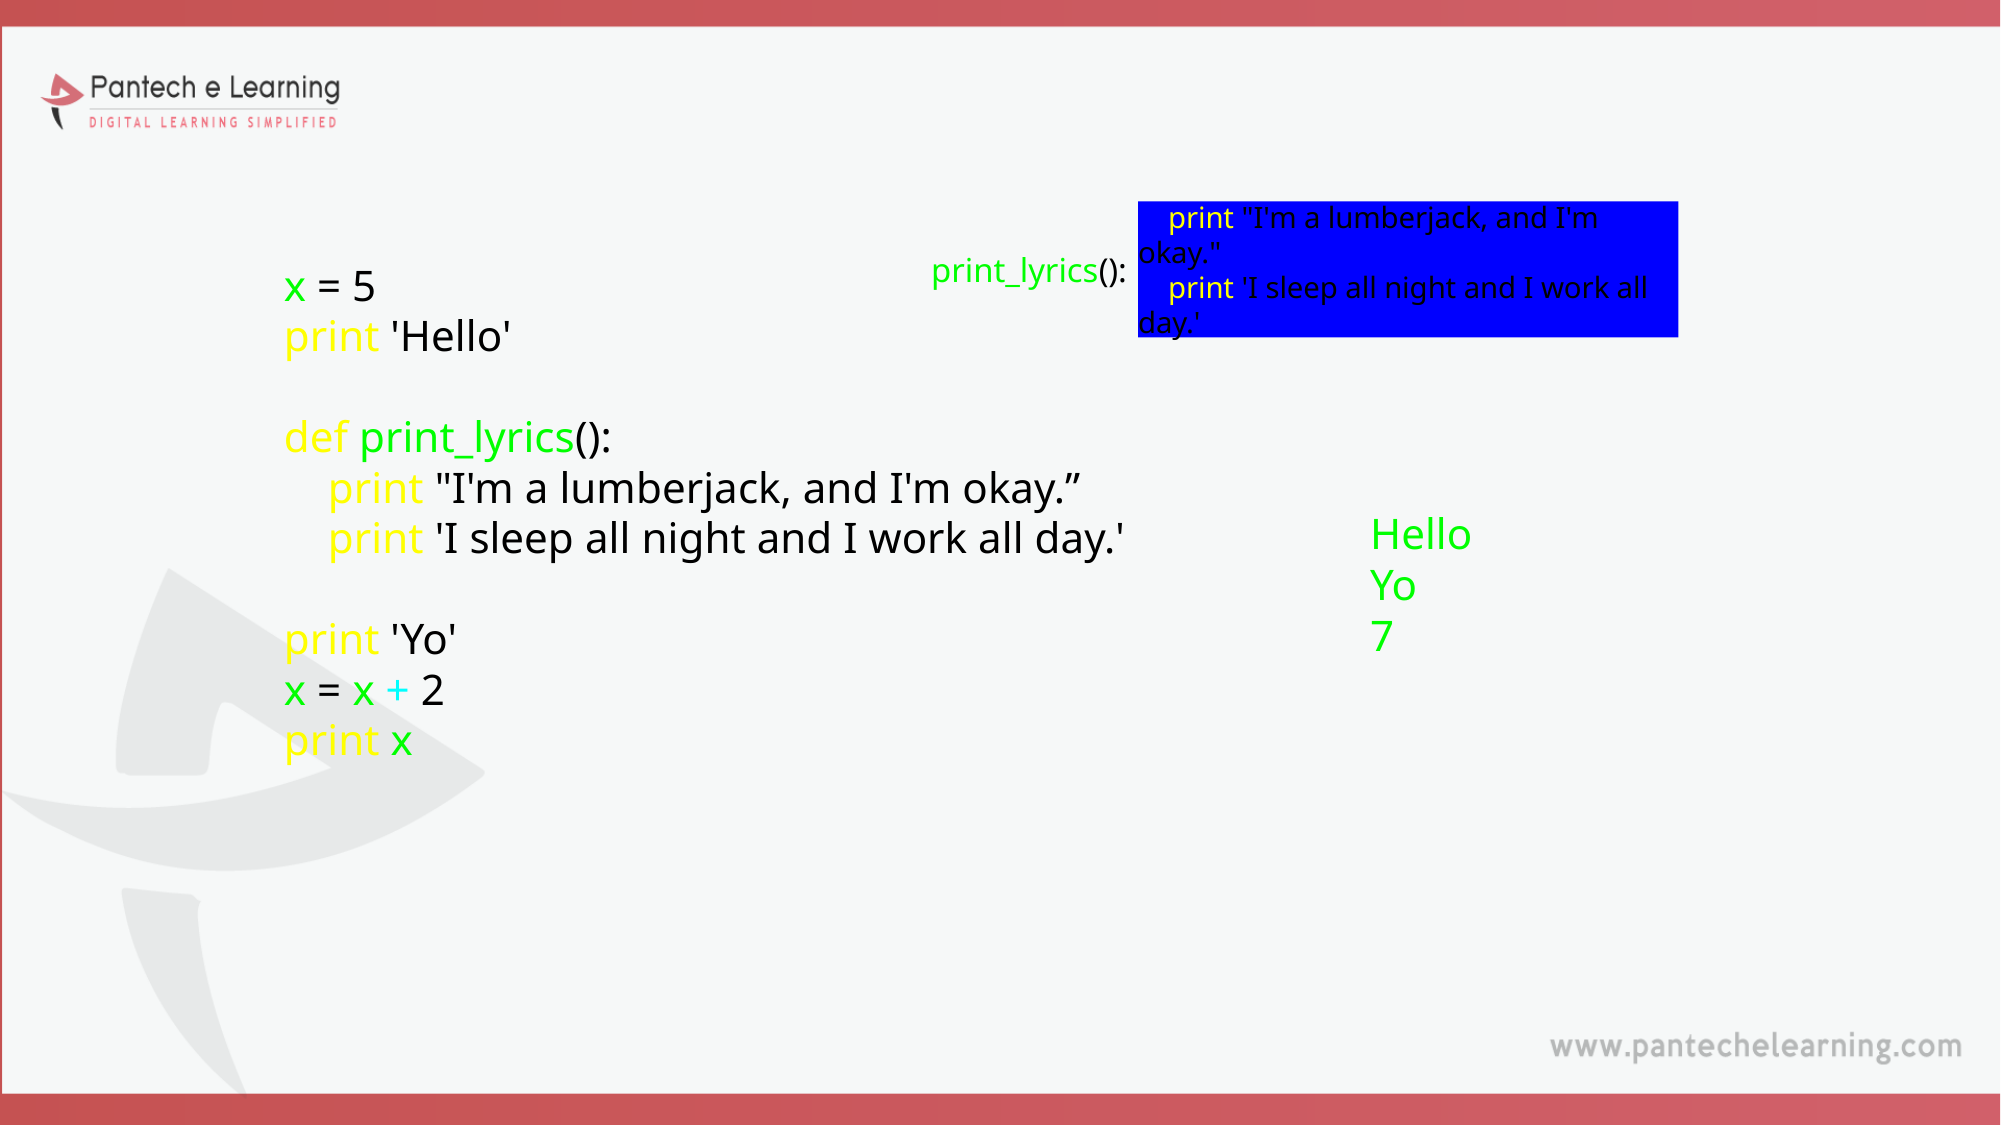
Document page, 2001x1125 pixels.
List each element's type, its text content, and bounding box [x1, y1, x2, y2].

text_box Hello Yo 7 [1369, 507, 1473, 660]
text_box print "I'm a lumberjack, and I'm okay." print 'I sleep all night and I work all day.' [1138, 201, 1679, 338]
text_box x = 5 print 'Hello' def print_lyrics(): print "I'm a lumberjack, and I'm okay.” print 'I sleep all night and I work all day.' print 'Yo' x = x + 2 print x [283, 258, 1126, 765]
text_box print_lyrics(): [931, 249, 1128, 290]
picture [0, 0, 2001, 1125]
